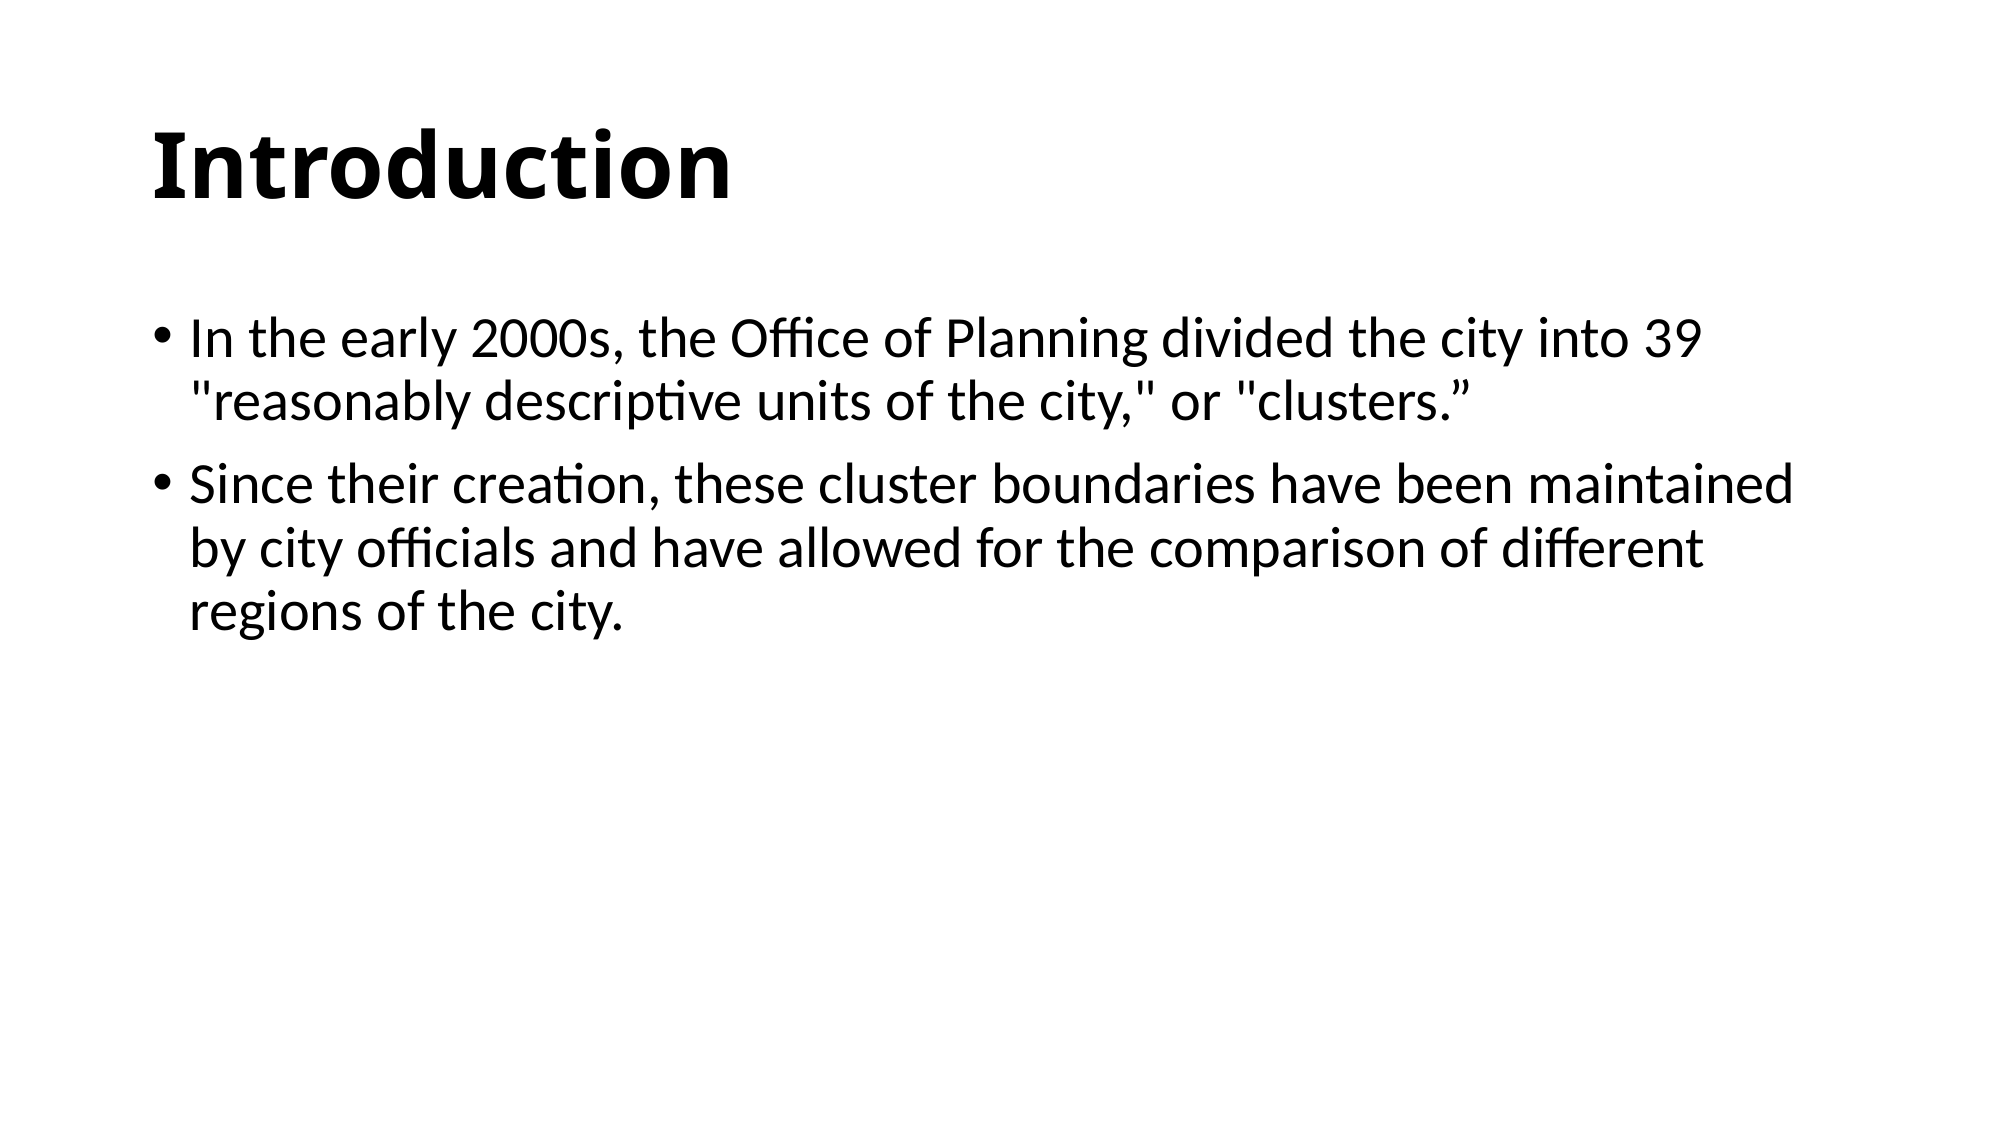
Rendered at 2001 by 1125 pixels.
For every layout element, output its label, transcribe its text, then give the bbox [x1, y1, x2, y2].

list In the early 2000s, the Office of Planning divided the city into 39 "reasonably descriptive units of the city," or "clusters.” Since their creation, these cluster boundaries have been maintained by city officials and have allowed for the comparison of different regions of the city. [137, 299, 1863, 1014]
title Introduction [137, 59, 1863, 278]
